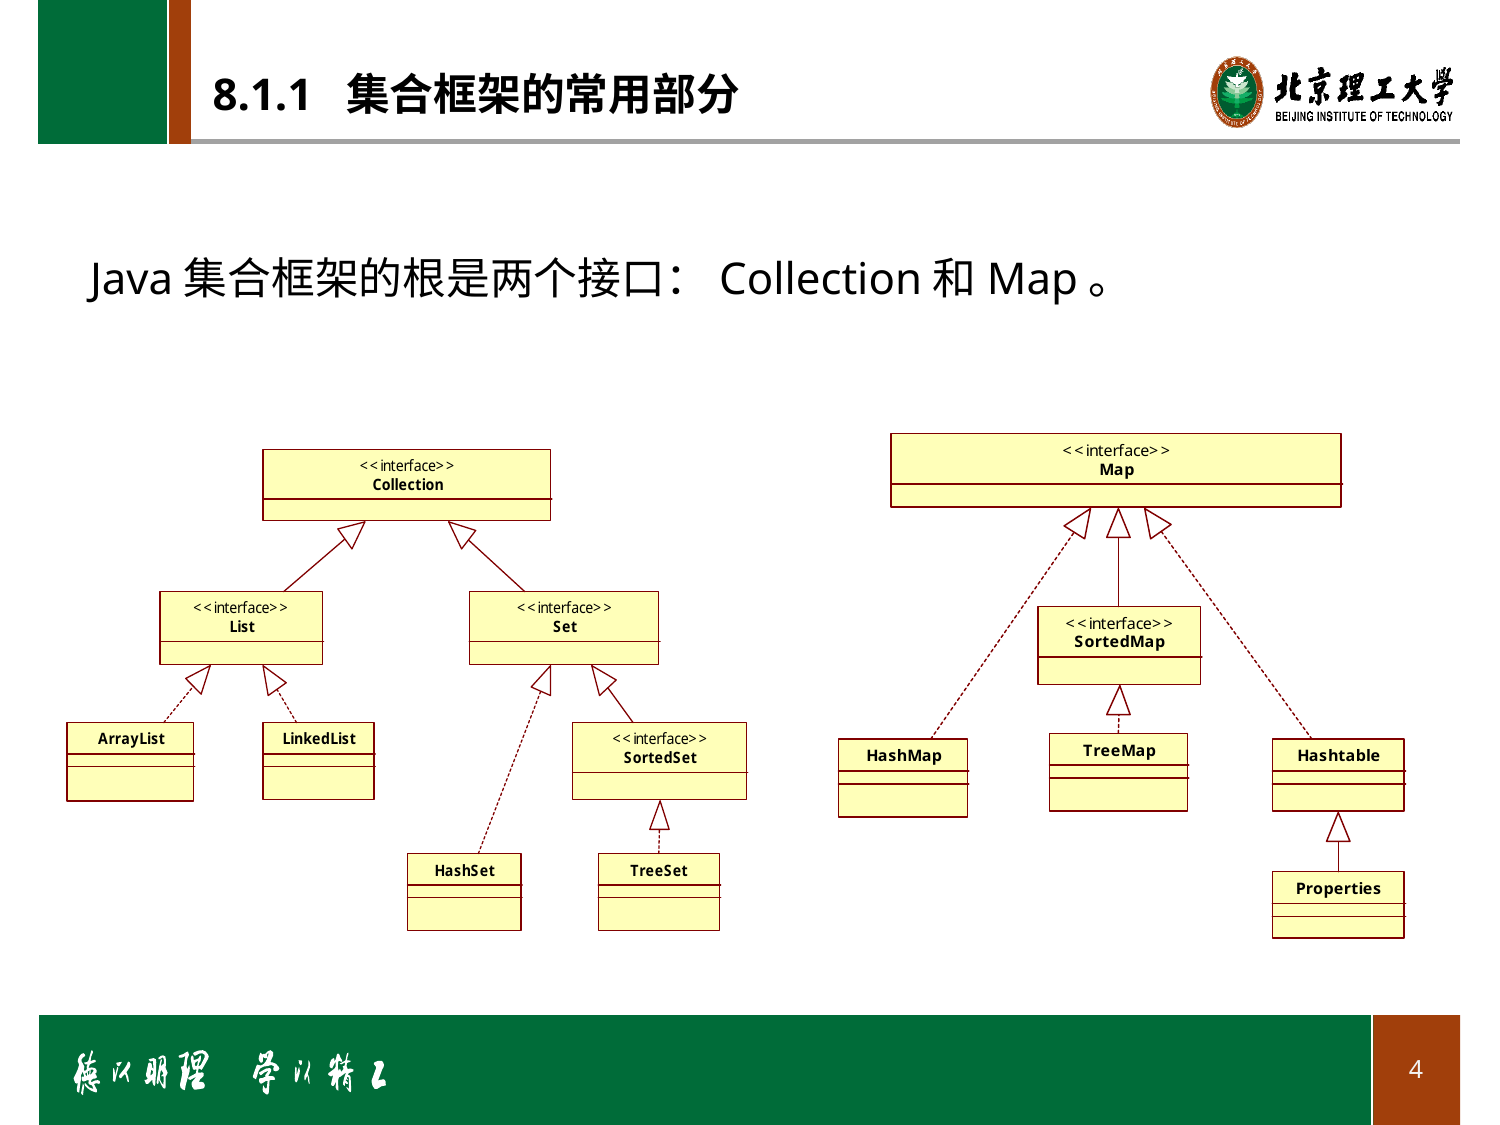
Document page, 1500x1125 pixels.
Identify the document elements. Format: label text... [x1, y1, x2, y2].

title 8.1.1 集合框架的常用部分 [197, 0, 1262, 198]
picture [41, 420, 774, 961]
picture [809, 404, 1436, 969]
picture [1262, 56, 1453, 128]
list Java集合框架的根是两个接口：Collection和Map。 [75, 243, 1425, 986]
